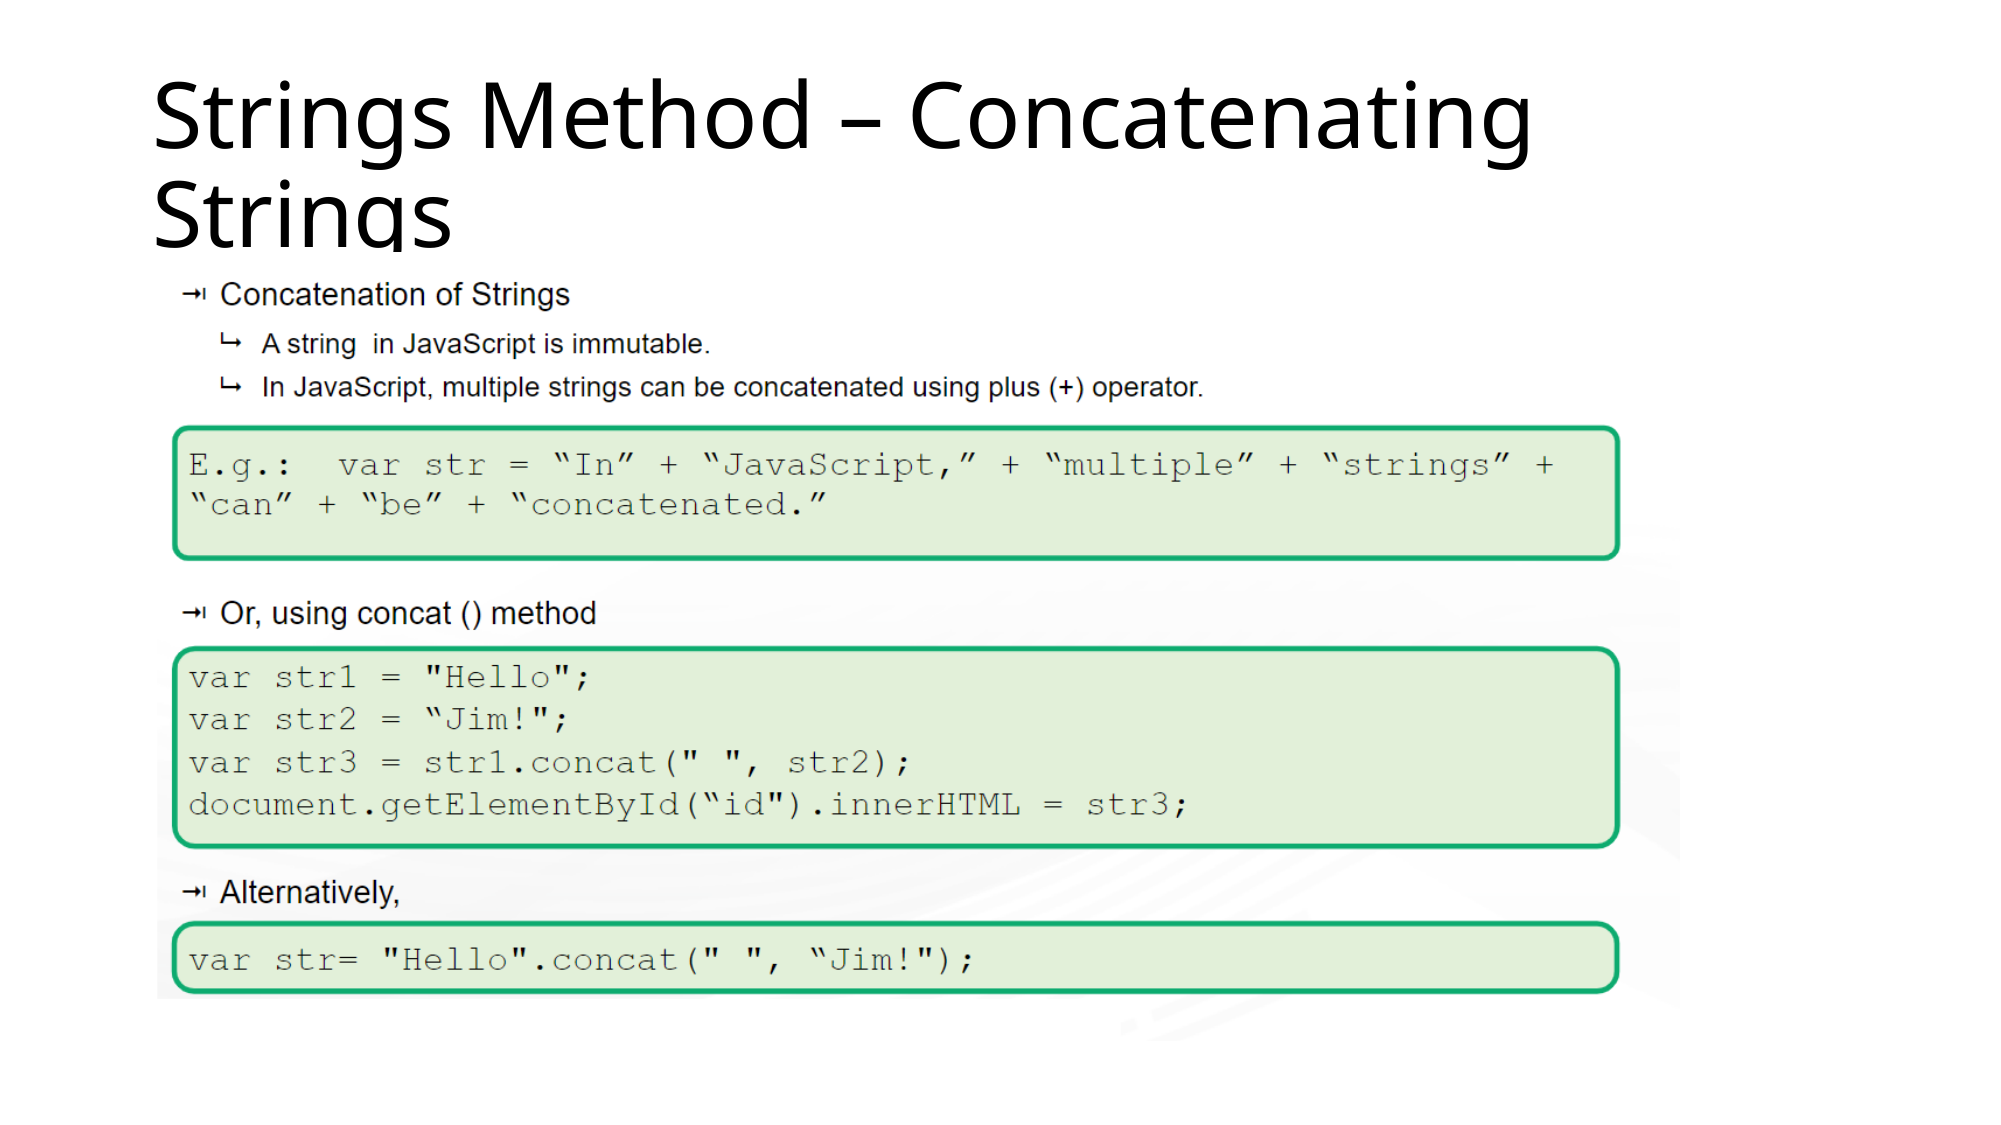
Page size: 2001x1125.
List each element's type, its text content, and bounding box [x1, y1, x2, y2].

title Strings Method – Concatenating Strings [137, 59, 1863, 278]
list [157, 252, 1680, 1041]
